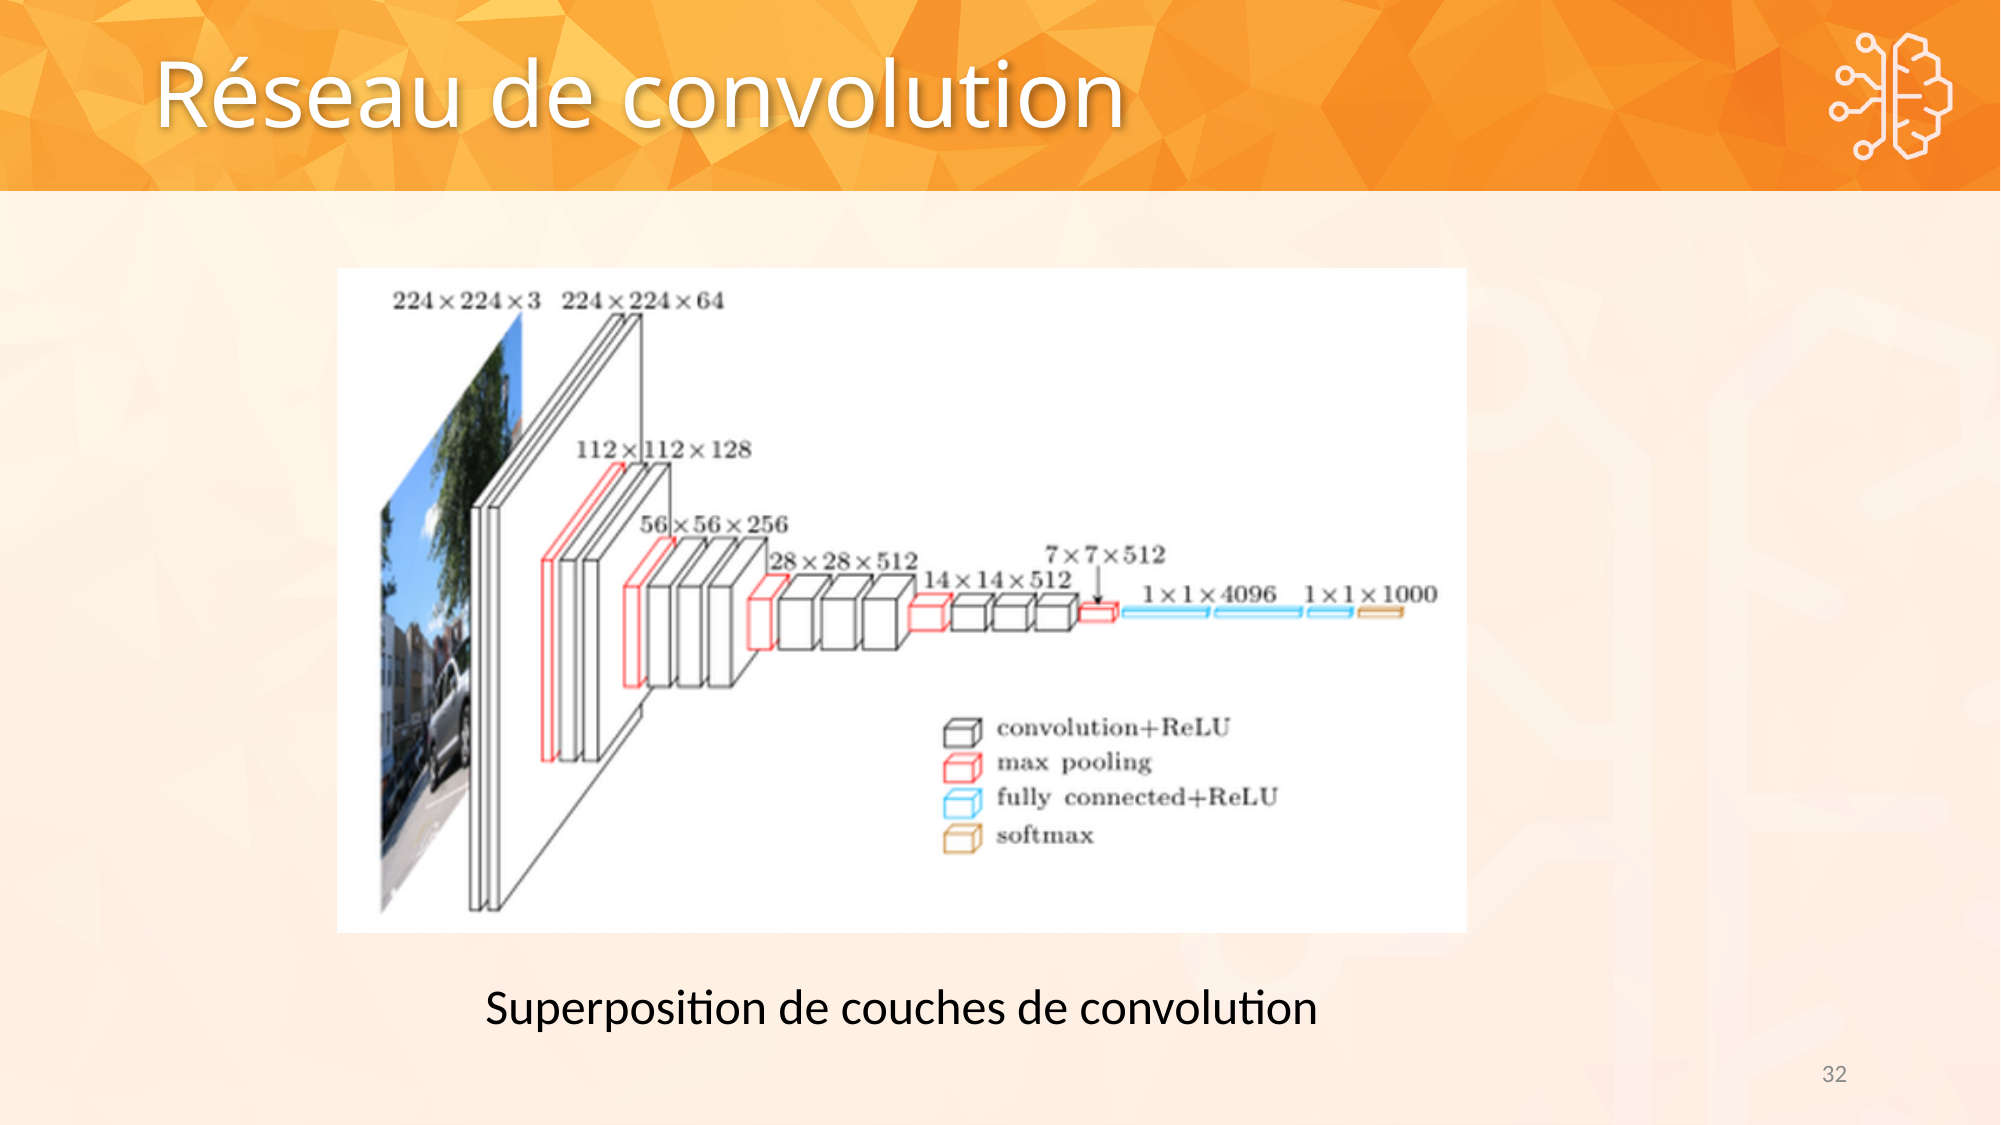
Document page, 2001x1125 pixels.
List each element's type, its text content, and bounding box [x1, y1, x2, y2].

slide_number 32 [1412, 1042, 1863, 1103]
picture [0, 0, 2001, 1125]
text_box Superposition de couches de convolution [470, 966, 1334, 1042]
title Réseau de convolution [137, 37, 1863, 158]
